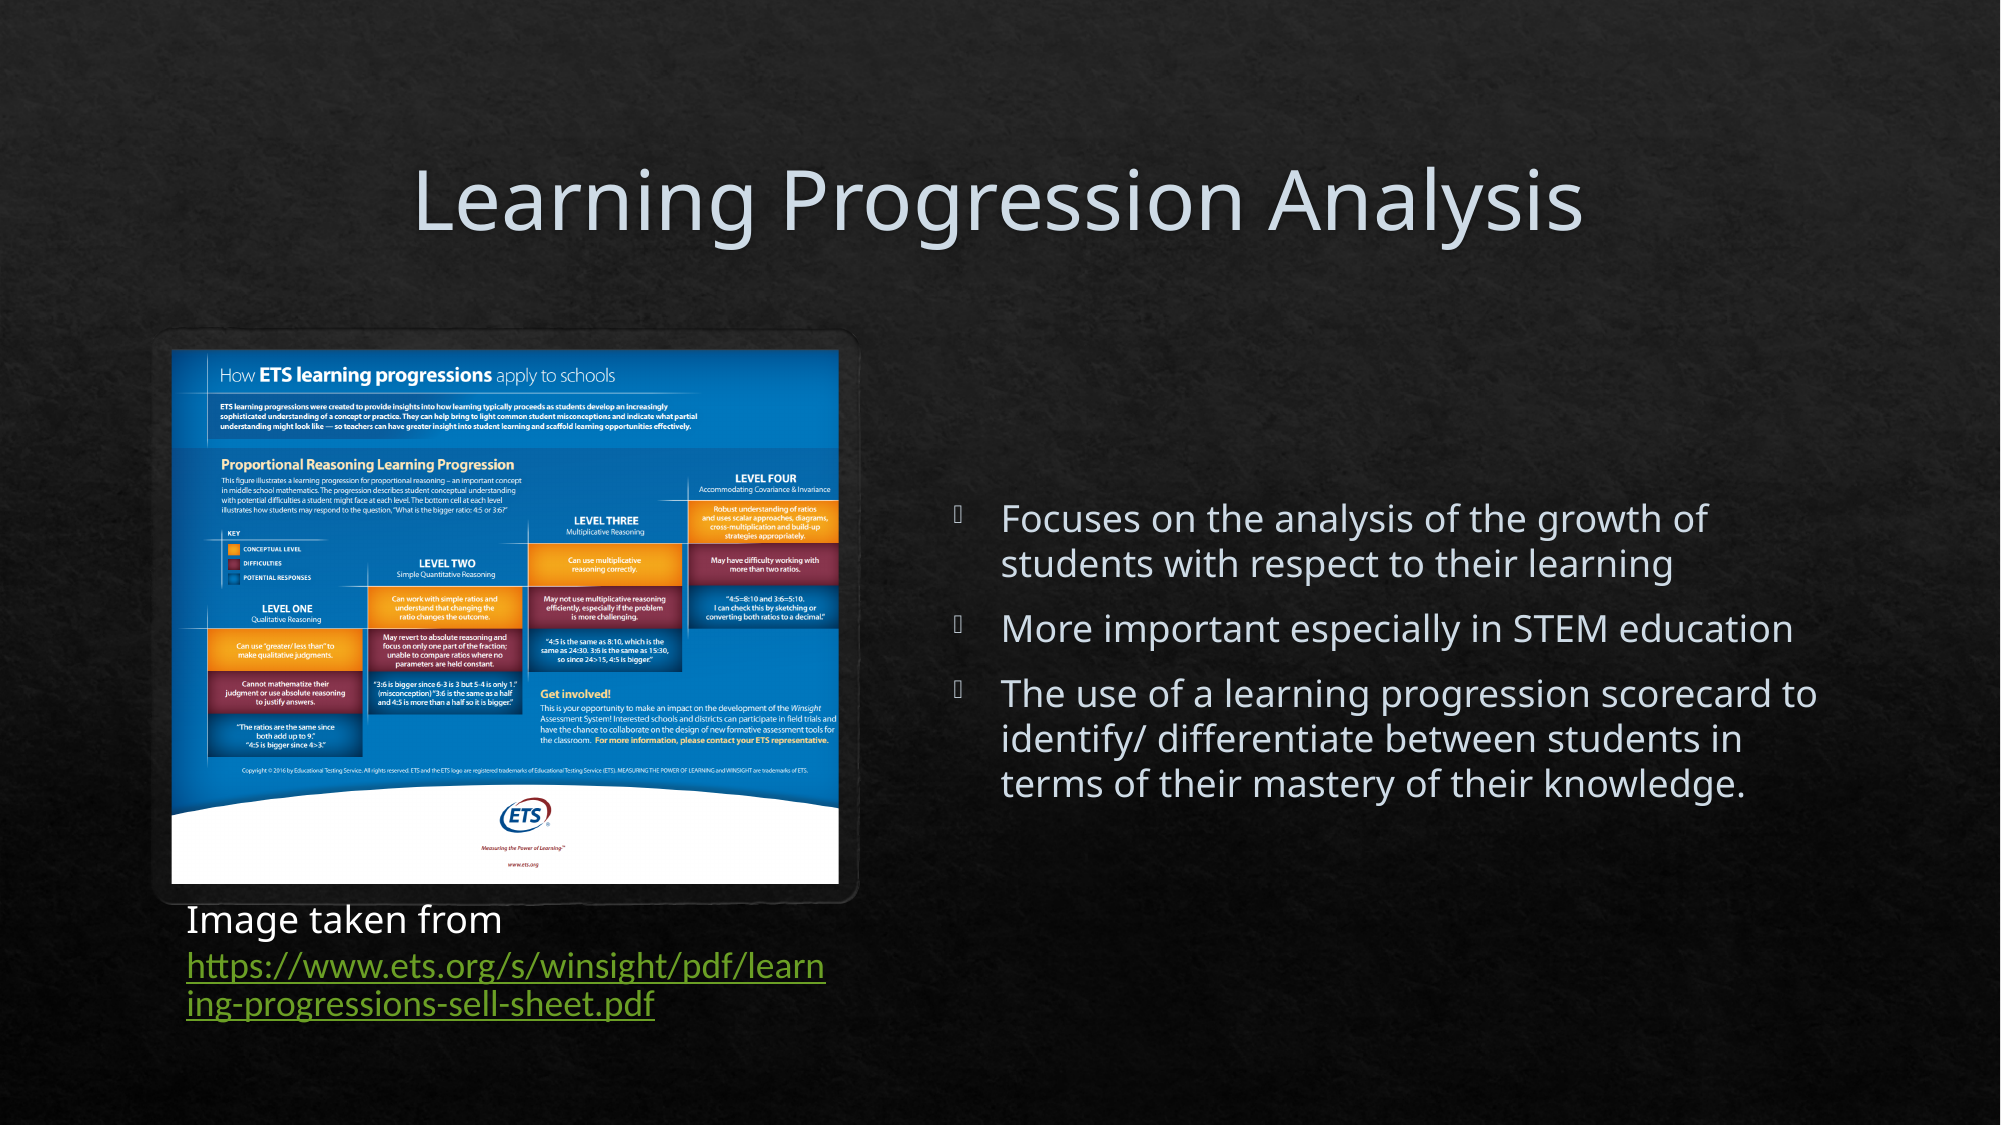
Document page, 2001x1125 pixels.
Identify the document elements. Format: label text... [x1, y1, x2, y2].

text_box [0, 0, 2000, 1125]
picture [149, 327, 862, 906]
title Learning Progression Analysis [149, 99, 1849, 307]
text_box Image taken from https://www.ets.org/s/winsight/pdf/learning-progressions-sell-sheet.pdf [171, 917, 845, 994]
text_box Focuses on the analysis of the growth of students with respect to their learning More important especially in STEM education The use of a learning progression scorecard to identify/ differentiate between students in terms of their mastery of their knowledge. [938, 349, 1849, 950]
